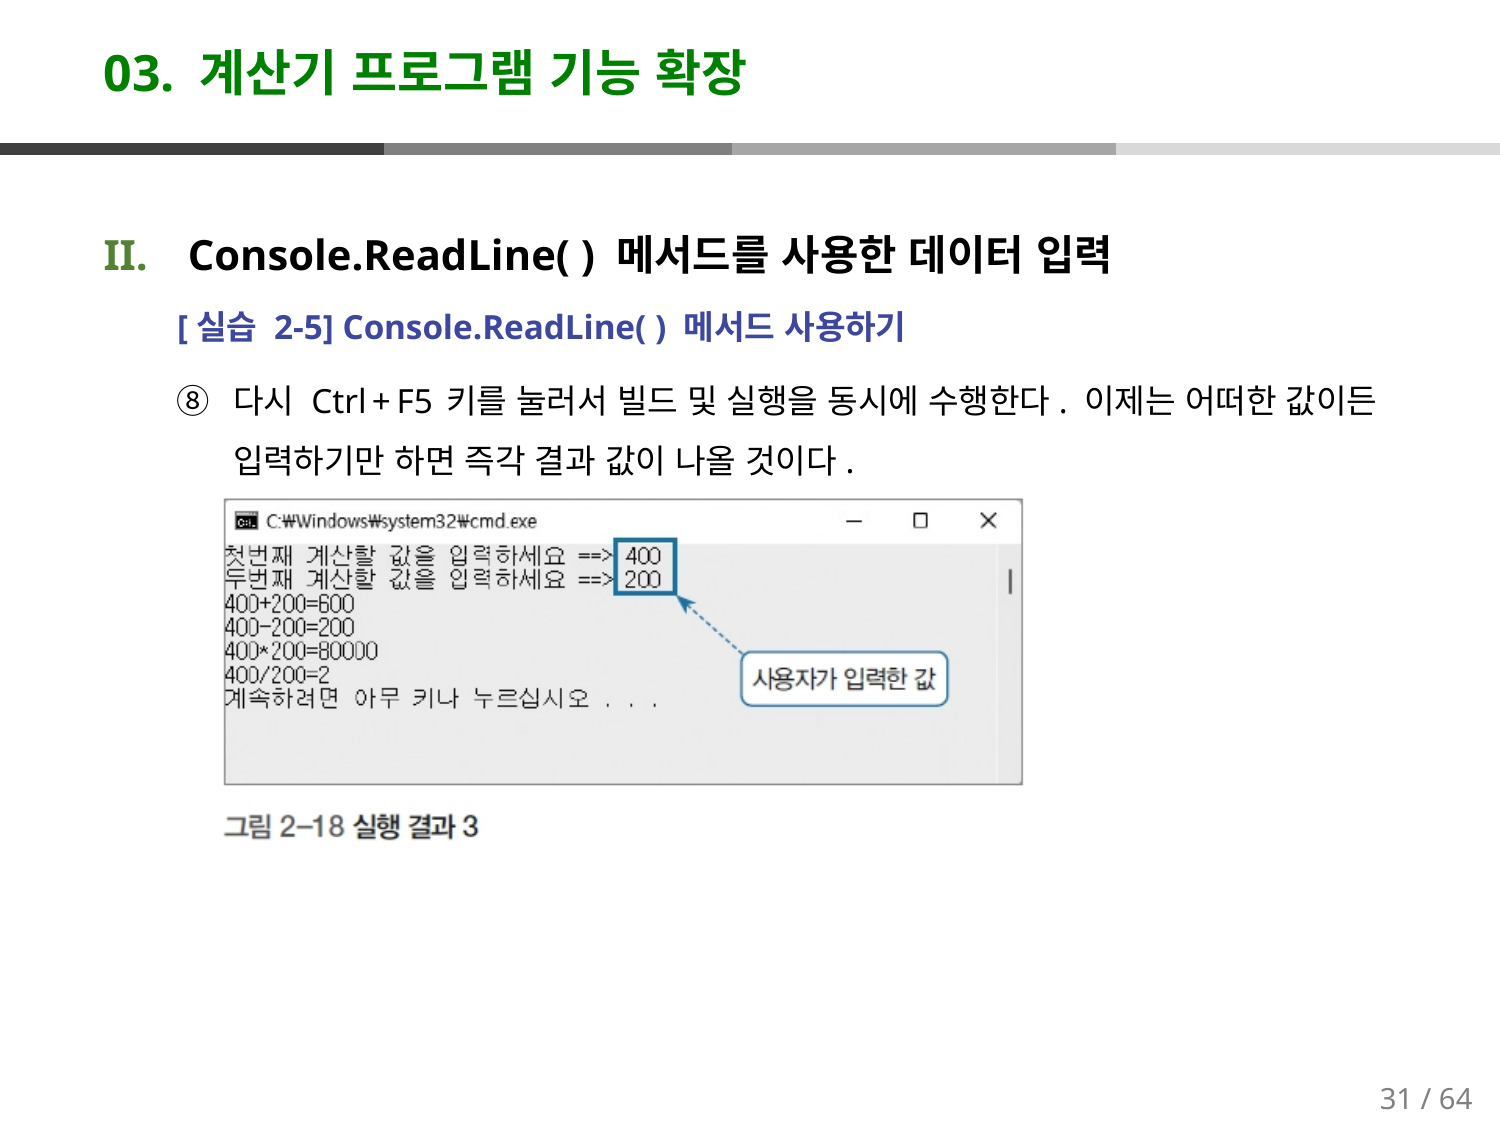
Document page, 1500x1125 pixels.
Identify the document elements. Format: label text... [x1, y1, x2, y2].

list Console.ReadLine( ) 메서드를 사용한 데이터 입력 [실습 2-5] Console.ReadLine( ) 메서드 사용하기 다시 Ctrl + F5 키를 눌러서 빌드 및 실행을 동시에 수행한다. 이제는 어떠한 값이든 입력하기만 하면 즉각 결과 값이 나올 것이다. [88, 196, 1471, 1083]
picture [218, 491, 1031, 845]
title 03. 계산기 프로그램 기능 확장 [88, 30, 1400, 121]
